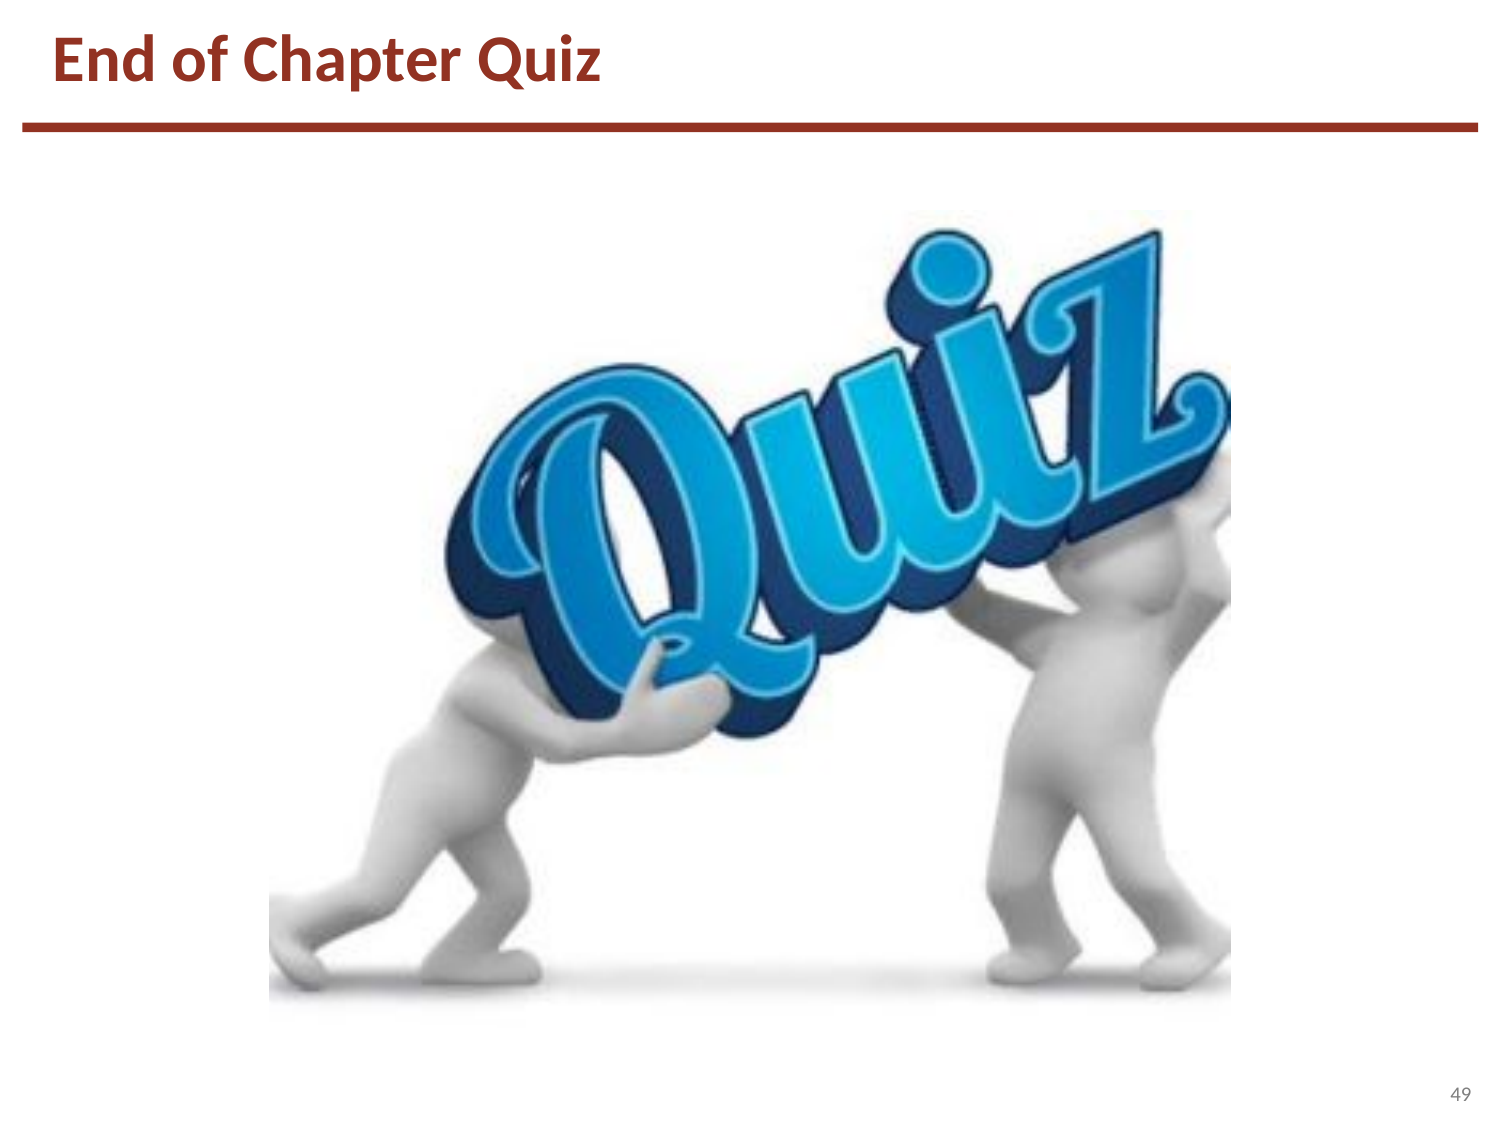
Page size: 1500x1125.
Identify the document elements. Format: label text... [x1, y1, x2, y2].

title End of Chapter Quiz [37, 25, 1423, 100]
picture [269, 210, 1231, 1028]
slide_number 49 [1450, 1079, 1483, 1108]
